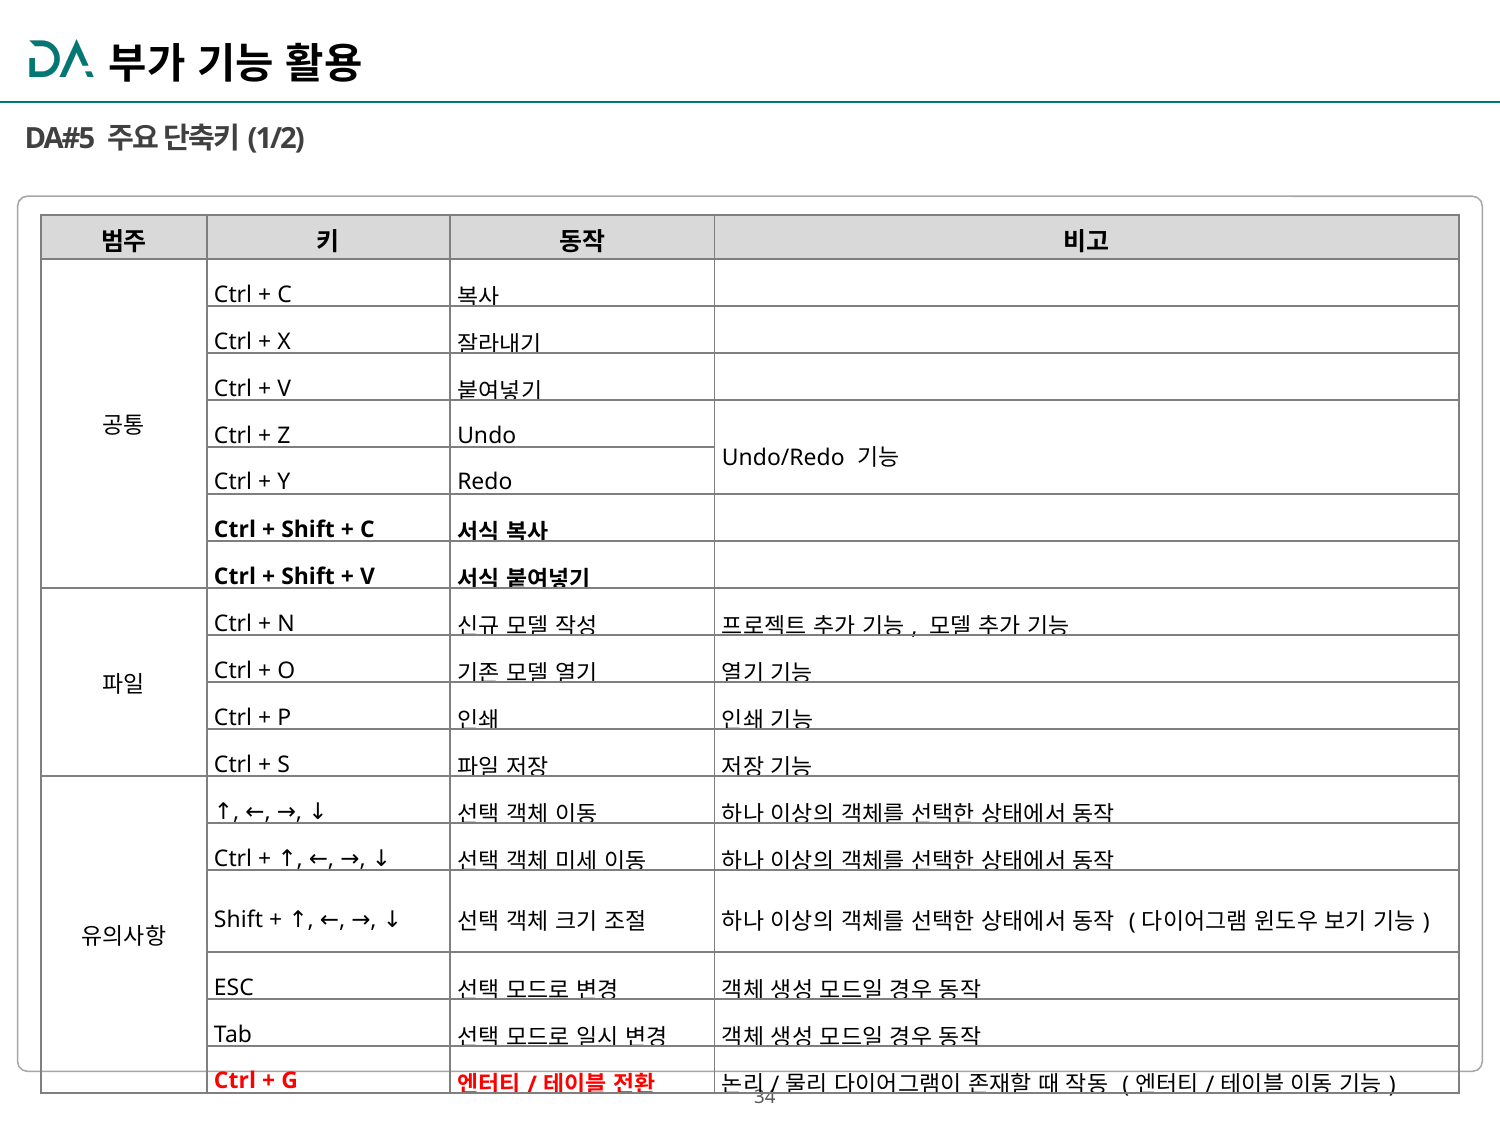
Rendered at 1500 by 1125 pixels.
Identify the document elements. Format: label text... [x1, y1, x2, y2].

picture [29, 39, 94, 77]
table_cell Ctrl + V [208, 354, 449, 399]
table_cell 서식 복사 [451, 495, 714, 540]
table_cell Ctrl + Z [208, 401, 449, 446]
table_cell 선택 모드로 일시 변경 [451, 1000, 714, 1045]
table_cell 서식 붙여넣기 [451, 542, 714, 587]
table_cell [715, 542, 1458, 587]
text_box 부가 기능 활용 [92, 43, 507, 80]
table_cell [715, 260, 1458, 305]
table_cell 열기 기능 [715, 636, 1458, 681]
table_cell 공통 [42, 260, 206, 587]
table_cell 하나 이상의 객체를 선택한 상태에서 동작 (다이어그램 윈도우 보기 기능) [715, 871, 1458, 951]
table_cell Ctrl + P [208, 683, 449, 728]
table_cell 파일 [42, 589, 206, 775]
table_cell ESC [208, 953, 449, 998]
table_cell [715, 307, 1458, 352]
table_cell ↑, ←, →, ↓ [208, 777, 449, 822]
table_cell 선택 객체 이동 [451, 777, 714, 822]
table_cell Undo [451, 401, 714, 446]
table_header 키 [208, 216, 449, 258]
table_cell 선택 객체 미세 이동 [451, 824, 714, 869]
table_cell Ctrl + O [208, 636, 449, 681]
table_cell 인쇄 기능 [715, 683, 1458, 728]
table_cell 객체 생성 모드일 경우 동작 [715, 953, 1458, 998]
table_cell Ctrl + Shift + C [208, 495, 449, 540]
table_cell 신규 모델 작성 [451, 589, 714, 634]
table_cell 기존 모델 열기 [451, 636, 714, 681]
table_cell Ctrl + X [208, 307, 449, 352]
table_cell 인쇄 [451, 683, 714, 728]
table_cell Shift + ↑, ←, →, ↓ [208, 871, 449, 951]
table_cell Ctrl + C [208, 260, 449, 305]
table_header 동작 [451, 216, 714, 258]
table_cell 유의사항 [42, 777, 206, 1092]
table_cell 하나 이상의 객체를 선택한 상태에서 동작 [715, 824, 1458, 869]
table_cell [715, 495, 1458, 540]
table_cell 파일 저장 [451, 730, 714, 775]
table_cell [715, 354, 1458, 399]
table_cell Ctrl + S [208, 730, 449, 775]
table_header 범주 [42, 216, 206, 258]
table_cell 선택 모드로 변경 [451, 953, 714, 998]
table_cell Ctrl + Shift + V [208, 542, 449, 587]
table_cell 객체 생성 모드일 경우 동작 [715, 1000, 1458, 1045]
table_cell 논리/물리 다이어그램이 존재할 때 작동 (엔터티/테이블 이동 기능) [715, 1047, 1458, 1092]
table_cell 선택 객체 크기 조절 [451, 871, 714, 951]
text_box DA#5 주요 단축키(1/2) [18, 126, 438, 161]
table_cell Undo/Redo 기능 [715, 401, 1458, 493]
table_cell 프로젝트 추가 기능, 모델 추가 기능 [715, 589, 1458, 634]
table_cell Redo [451, 448, 714, 493]
table_cell 하나 이상의 객체를 선택한 상태에서 동작 [715, 777, 1458, 822]
table_cell 저장 기능 [715, 730, 1458, 775]
table_cell Ctrl + Y [208, 448, 449, 493]
table_cell Ctrl + ↑, ←, →, ↓ [208, 824, 449, 869]
table_cell 복사 [451, 260, 714, 305]
table_cell Ctrl + G [208, 1047, 449, 1092]
table_header 비고 [715, 216, 1458, 258]
table_cell 잘라내기 [451, 307, 714, 352]
table_cell 붙여넣기 [451, 354, 714, 399]
table_cell Tab [208, 1000, 449, 1045]
table_cell 엔터티/테이블 전환 [451, 1047, 714, 1092]
table_cell Ctrl + N [208, 589, 449, 634]
